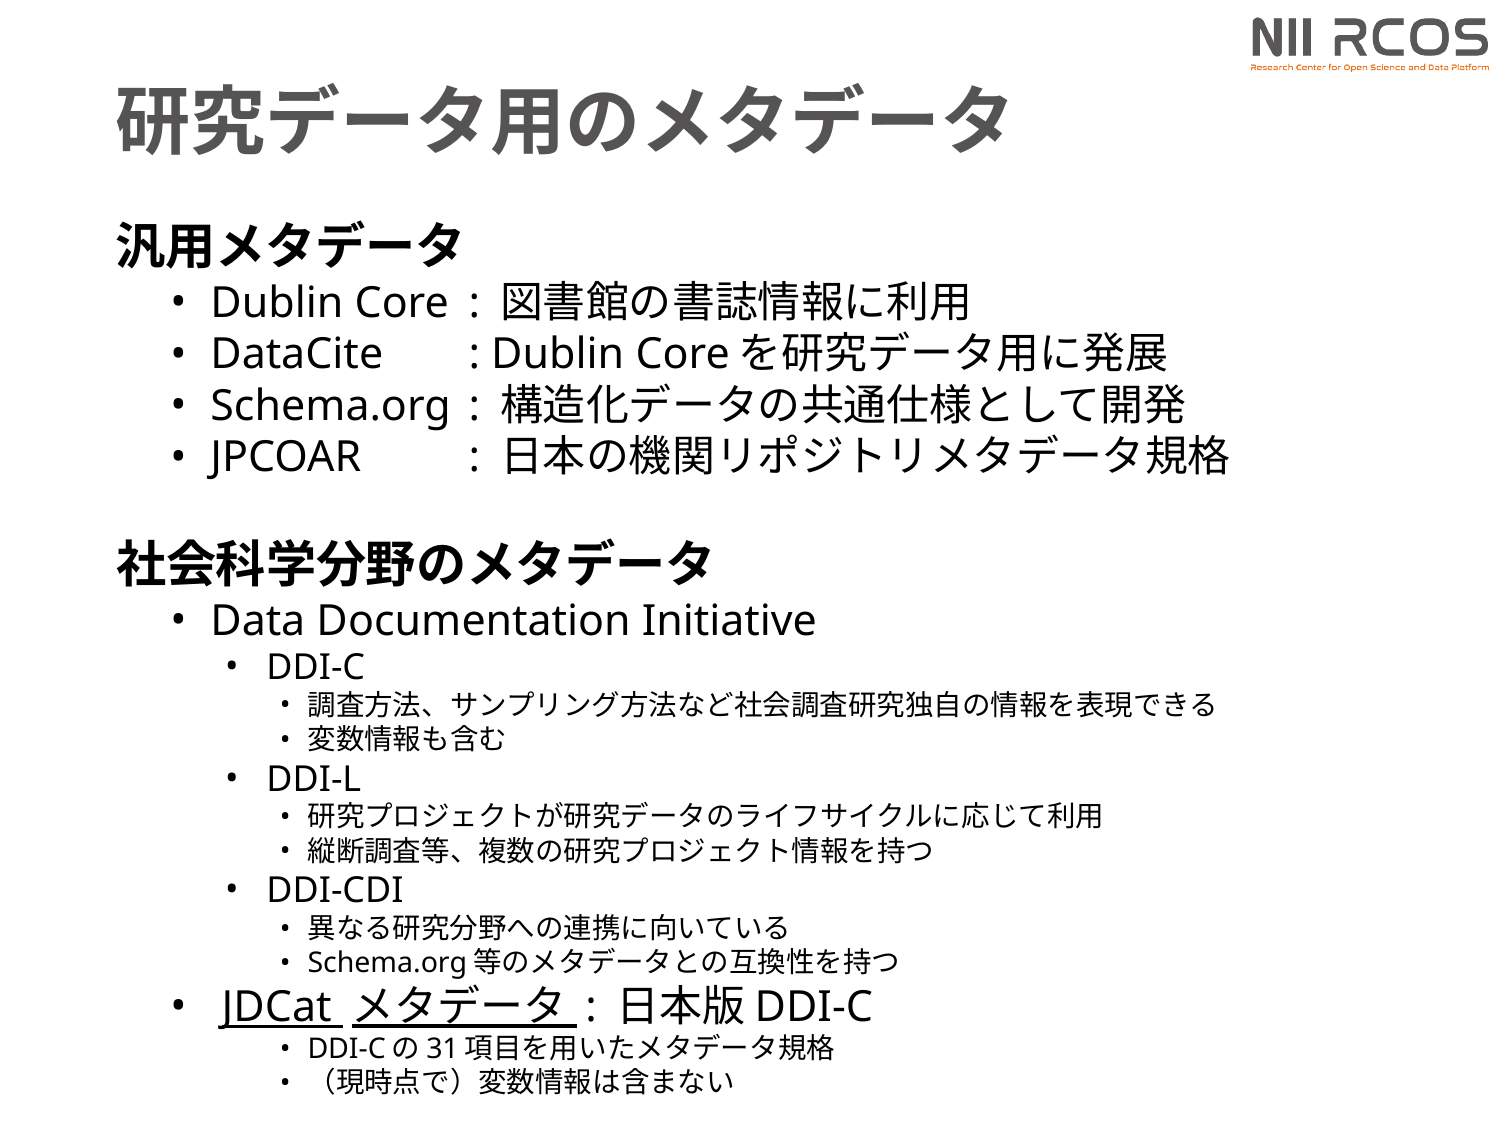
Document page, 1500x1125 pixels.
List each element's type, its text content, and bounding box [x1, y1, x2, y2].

title 研究データ用のメタデータ [100, 59, 1400, 178]
picture [1251, 17, 1489, 72]
list 汎用メタデータ Dublin Core : 図書館の書誌情報に利用 DataCite : Dublin Coreを研究データ用に発展 Schema.org : 構造化データの共通仕様として開発 JPCOAR : 日本の機関リポジトリメタデータ規格 社会科学分野のメタデータ Data Documentation Initiative DDI-C 調査方法、サンプリング方法など社会調査研究独自の情報を表現できる 変数情報も含む DDI-L 研究プロジェクトが研究データのライフサイクルに応じて利用 縦断調査等、複数の研究プロジェクト情報を持つ DDI-CDI 異なる研究分野への連携に向いている Schema.org等のメタデータとの互換性を持つ JDCat メタデータ : 日本版DDI-C DDI-Cの31項目を用いたメタデータ規格 （現時点で）変数情報は含まない [100, 206, 1478, 1115]
